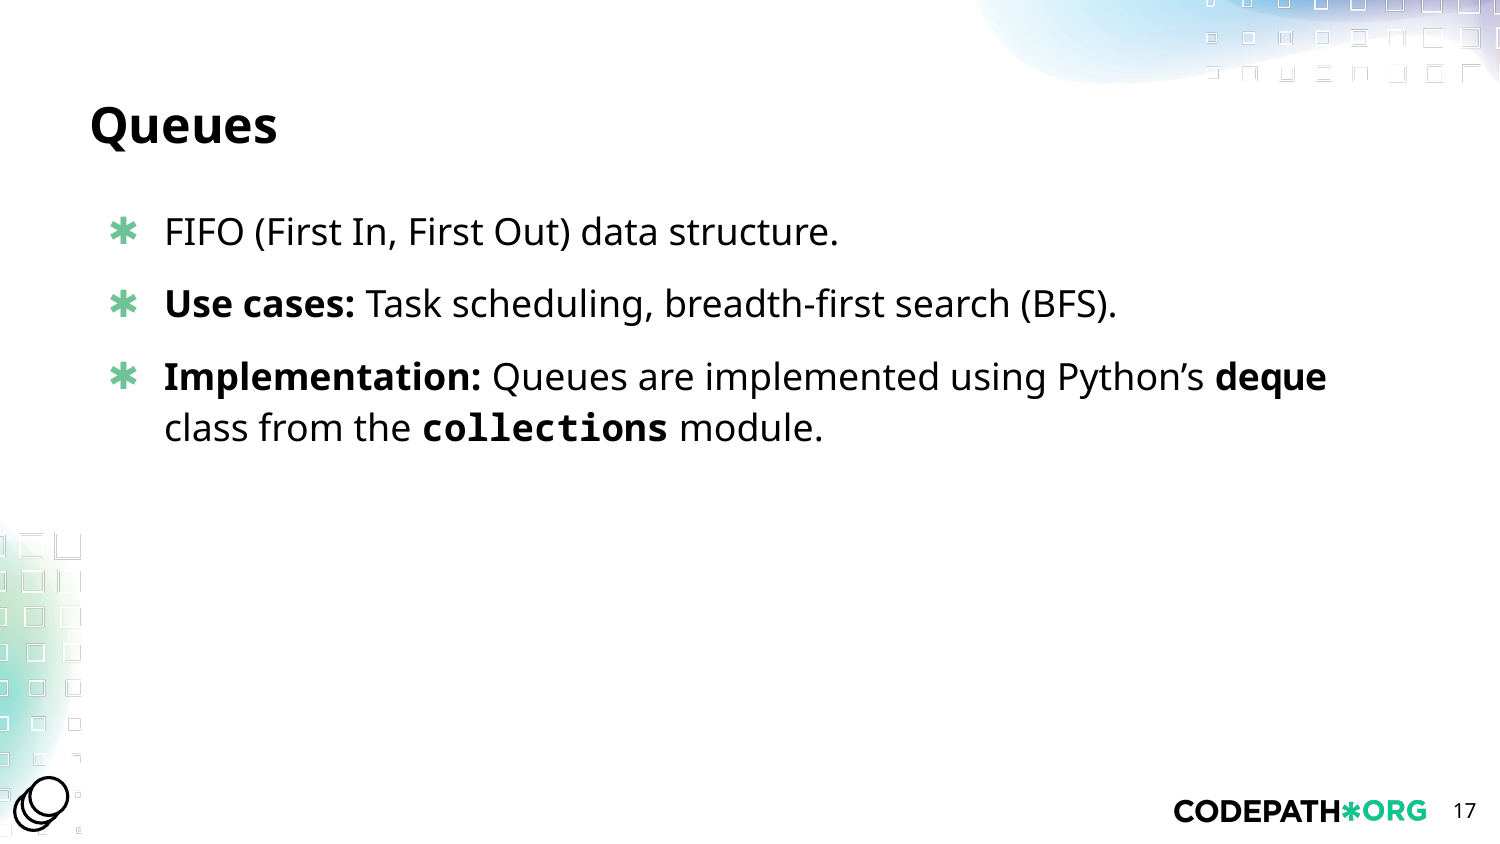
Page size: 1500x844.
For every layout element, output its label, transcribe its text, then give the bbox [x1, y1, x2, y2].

title Queues [74, 78, 1426, 173]
picture [0, 451, 166, 844]
picture [1173, 799, 1401, 823]
list FIFO (First In, First Out) data structure. Use cases: Task scheduling, breadth-first search (BFS). Implementation: Queues are implemented using Python’s deque class from the collections module. [74, 185, 1426, 691]
picture [950, 0, 1500, 96]
slide_number ‹#› [1401, 786, 1492, 837]
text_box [14, 777, 68, 831]
